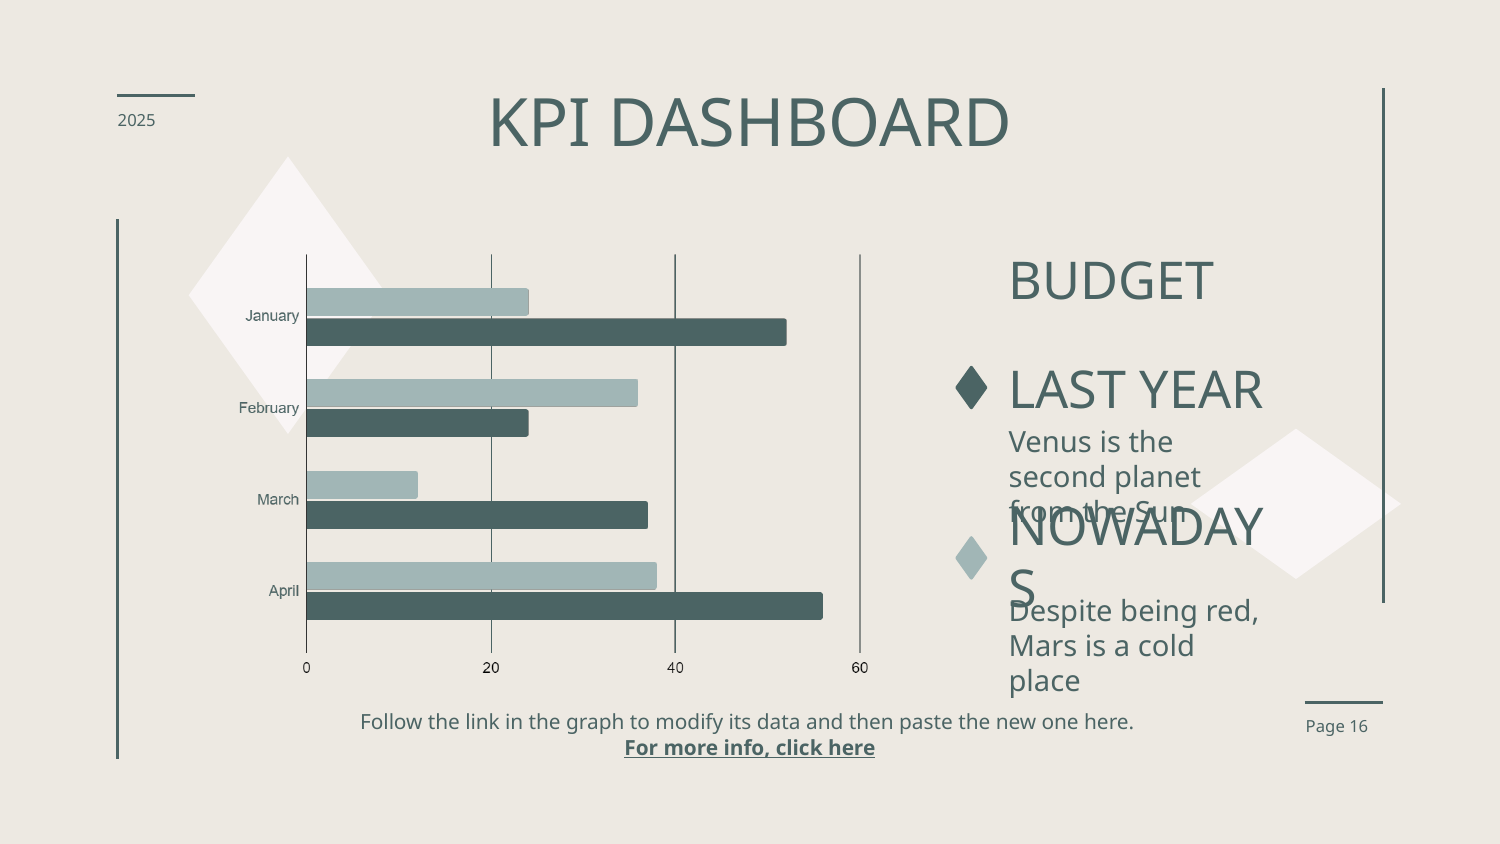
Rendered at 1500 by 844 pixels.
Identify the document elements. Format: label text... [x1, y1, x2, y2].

text_box NOWADAYS [993, 516, 1285, 595]
text_box Page 16 [1290, 698, 1402, 754]
title KPI DASHBOARD [198, 72, 1302, 167]
text_box [956, 367, 986, 408]
text_box 2025 [102, 91, 196, 148]
text_box LAST YEAR [993, 348, 1285, 426]
text_box Venus is the second planet from the Sun [993, 426, 1285, 516]
text_box BUDGET [993, 239, 1250, 318]
text_box [956, 537, 986, 579]
picture [215, 231, 884, 699]
text_box Despite being red, Mars is a cold place [993, 596, 1285, 694]
text_box Follow the link in the graph to modify its data and then paste the new one here. For more info, click here [236, 715, 1264, 756]
